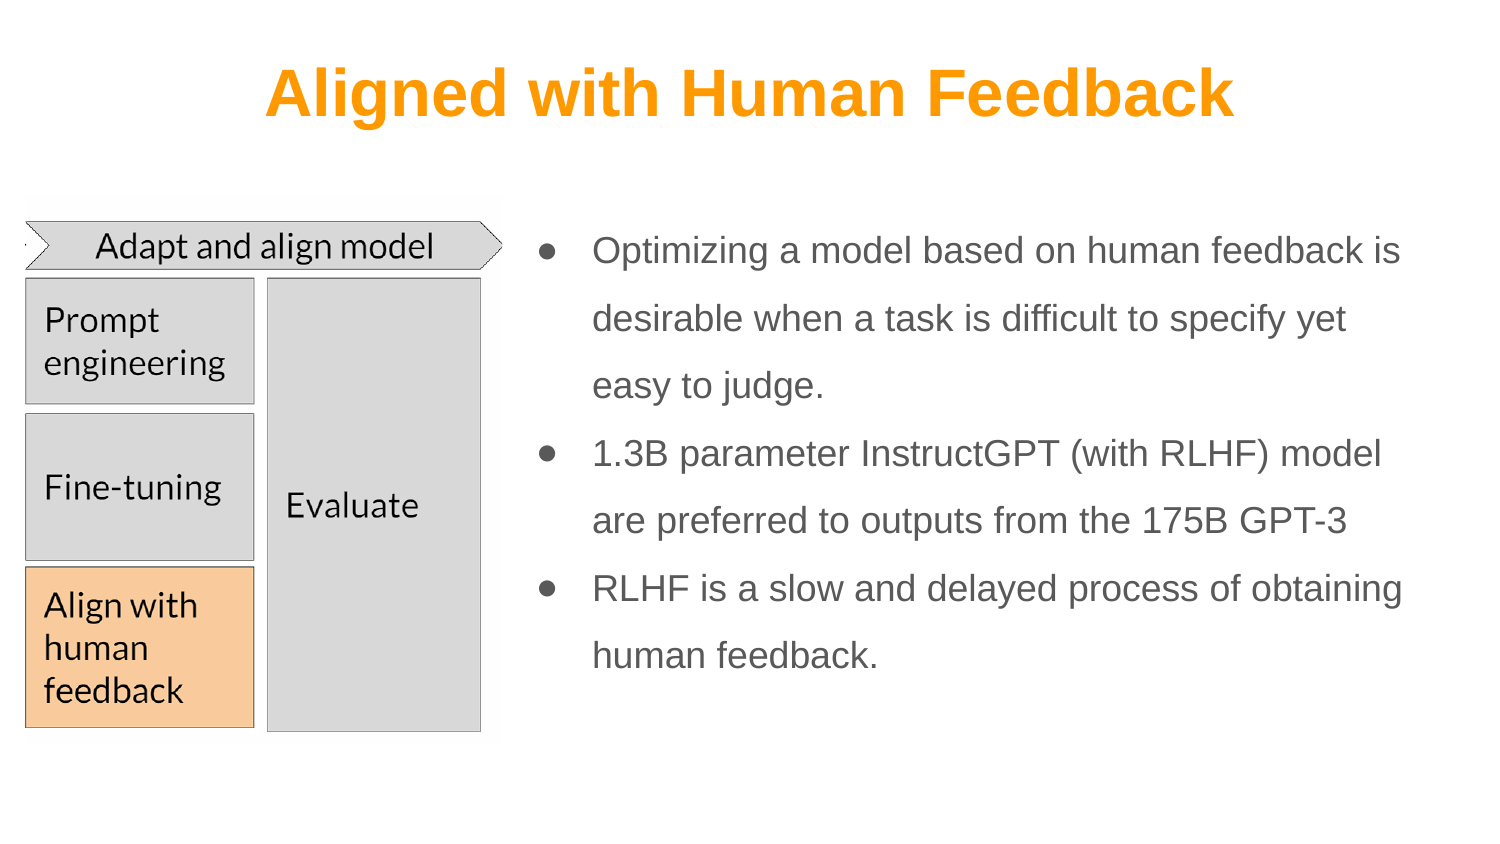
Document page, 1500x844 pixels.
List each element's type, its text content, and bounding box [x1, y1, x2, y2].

picture [24, 194, 503, 745]
list Optimizing a model based on human feedback is desirable when a task is difficult to specify yet easy to judge. 1.3B parameter InstructGPT (with RLHF) model are preferred to outputs from the 175B GPT-3 RLHF is a slow and delayed process of obtaining human feedback. [502, 189, 1449, 750]
title Aligned with Human Feedback [51, 33, 1449, 149]
